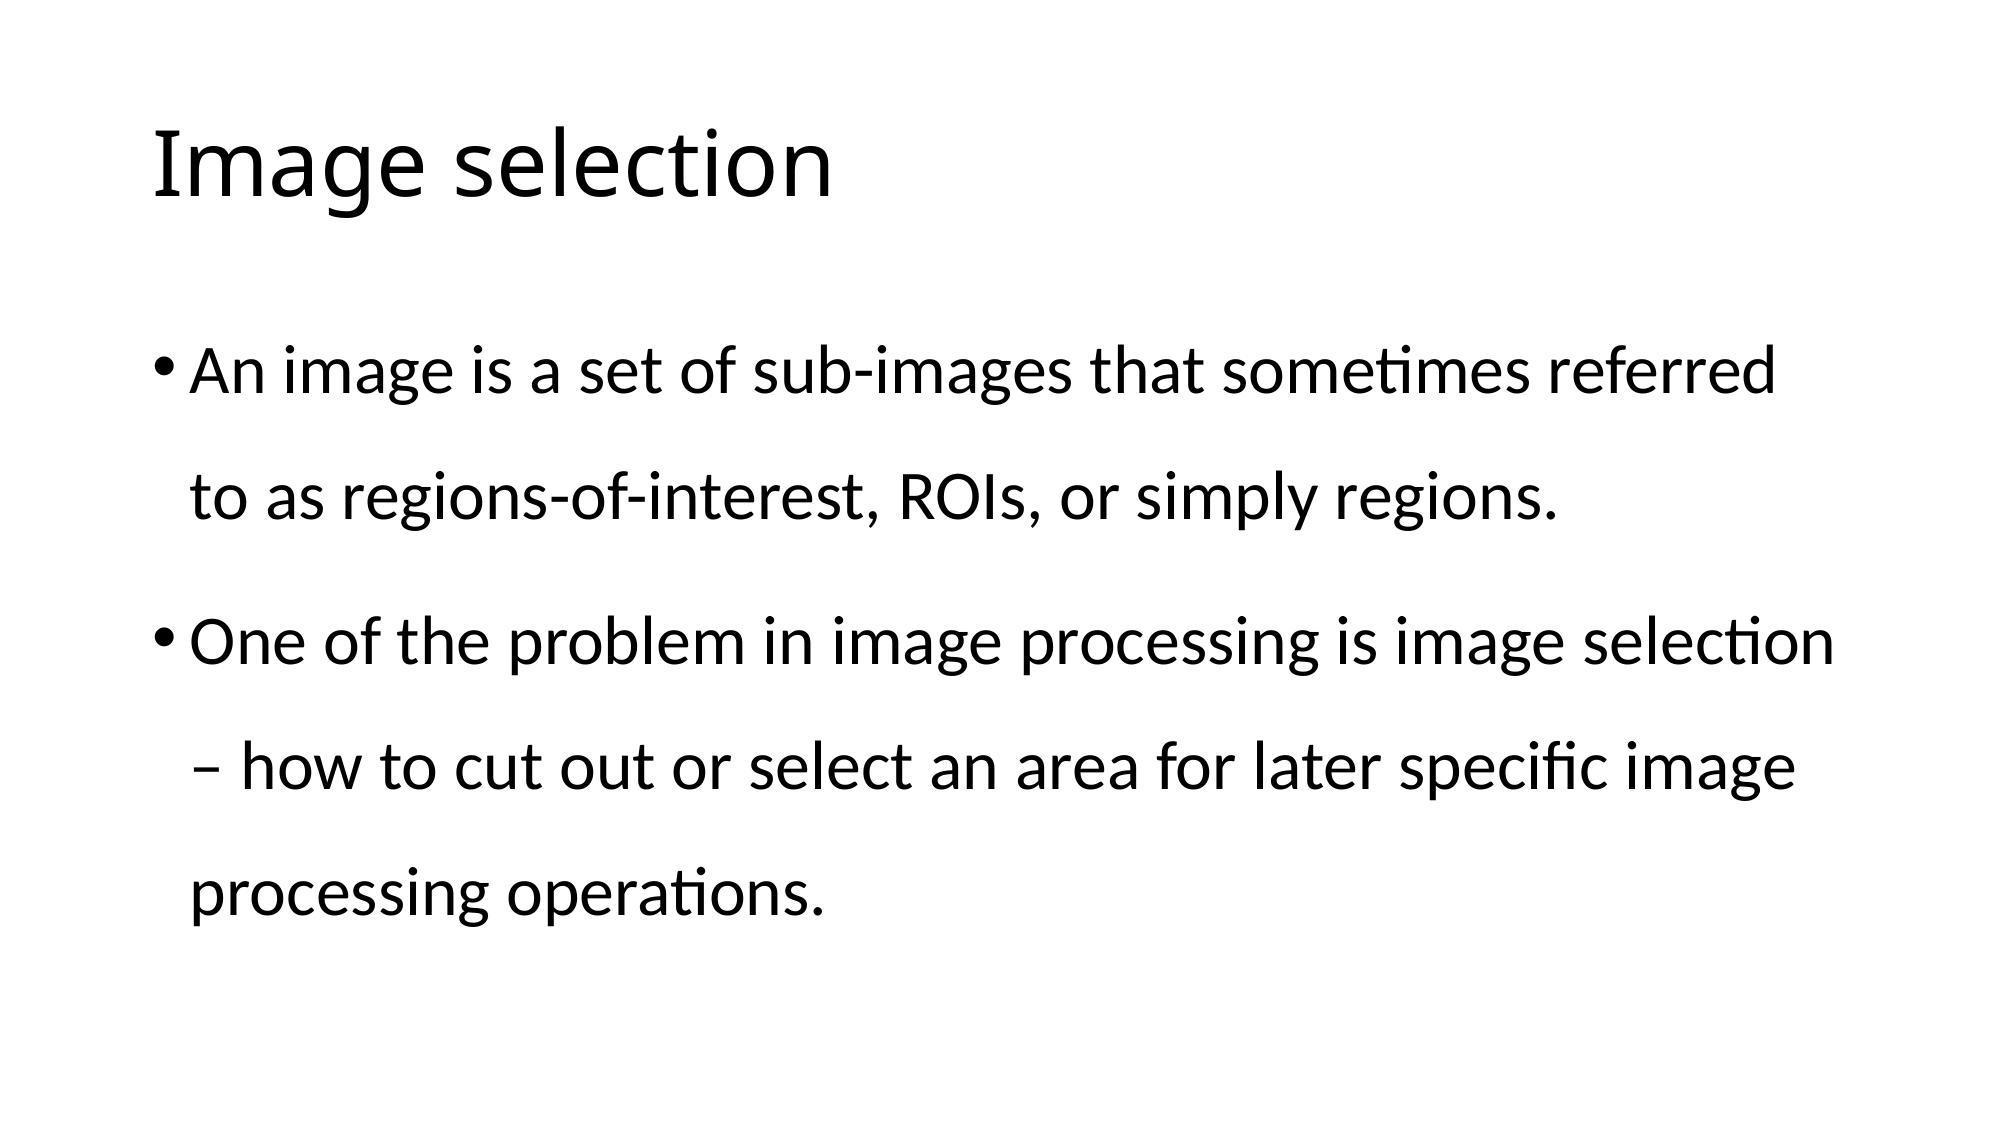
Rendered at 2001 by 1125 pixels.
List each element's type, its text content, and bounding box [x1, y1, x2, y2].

title Image selection [137, 59, 1863, 274]
list An image is a set of sub-images that sometimes referred to as regions-of-interest, ROIs, or simply regions. One of the problem in image processing is image selection – how to cut out or select an area for later specific image processing operations. [137, 274, 1863, 1014]
